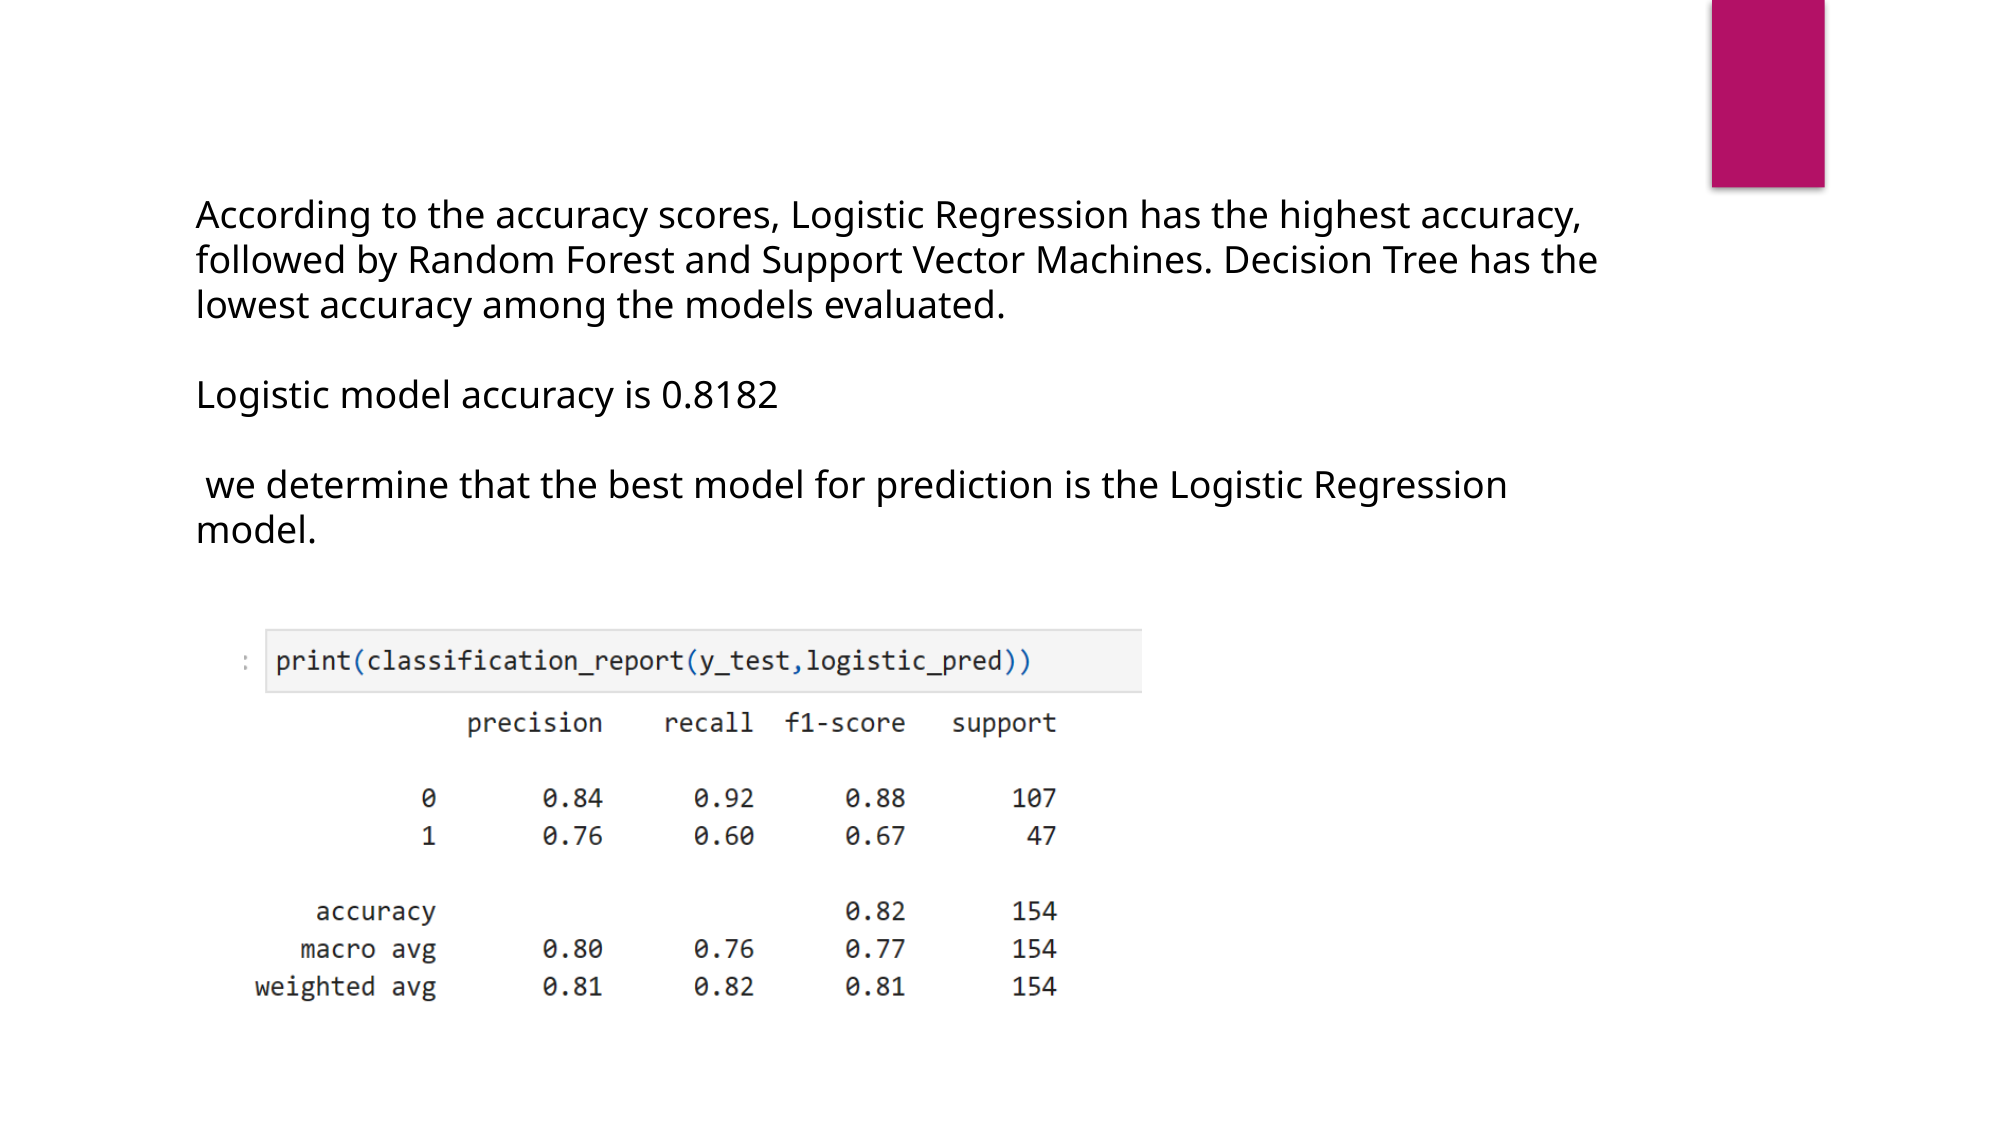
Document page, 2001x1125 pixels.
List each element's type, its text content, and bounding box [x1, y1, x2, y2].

picture [244, 620, 1142, 1031]
text_box According to the accuracy scores, Logistic Regression has the highest accuracy, followed by Random Forest and Support Vector Machines. Decision Tree has the lowest accuracy among the models evaluated. Logistic model accuracy is 0.8182 we determine that the best model for prediction is the Logistic Regression model. [180, 183, 1617, 604]
